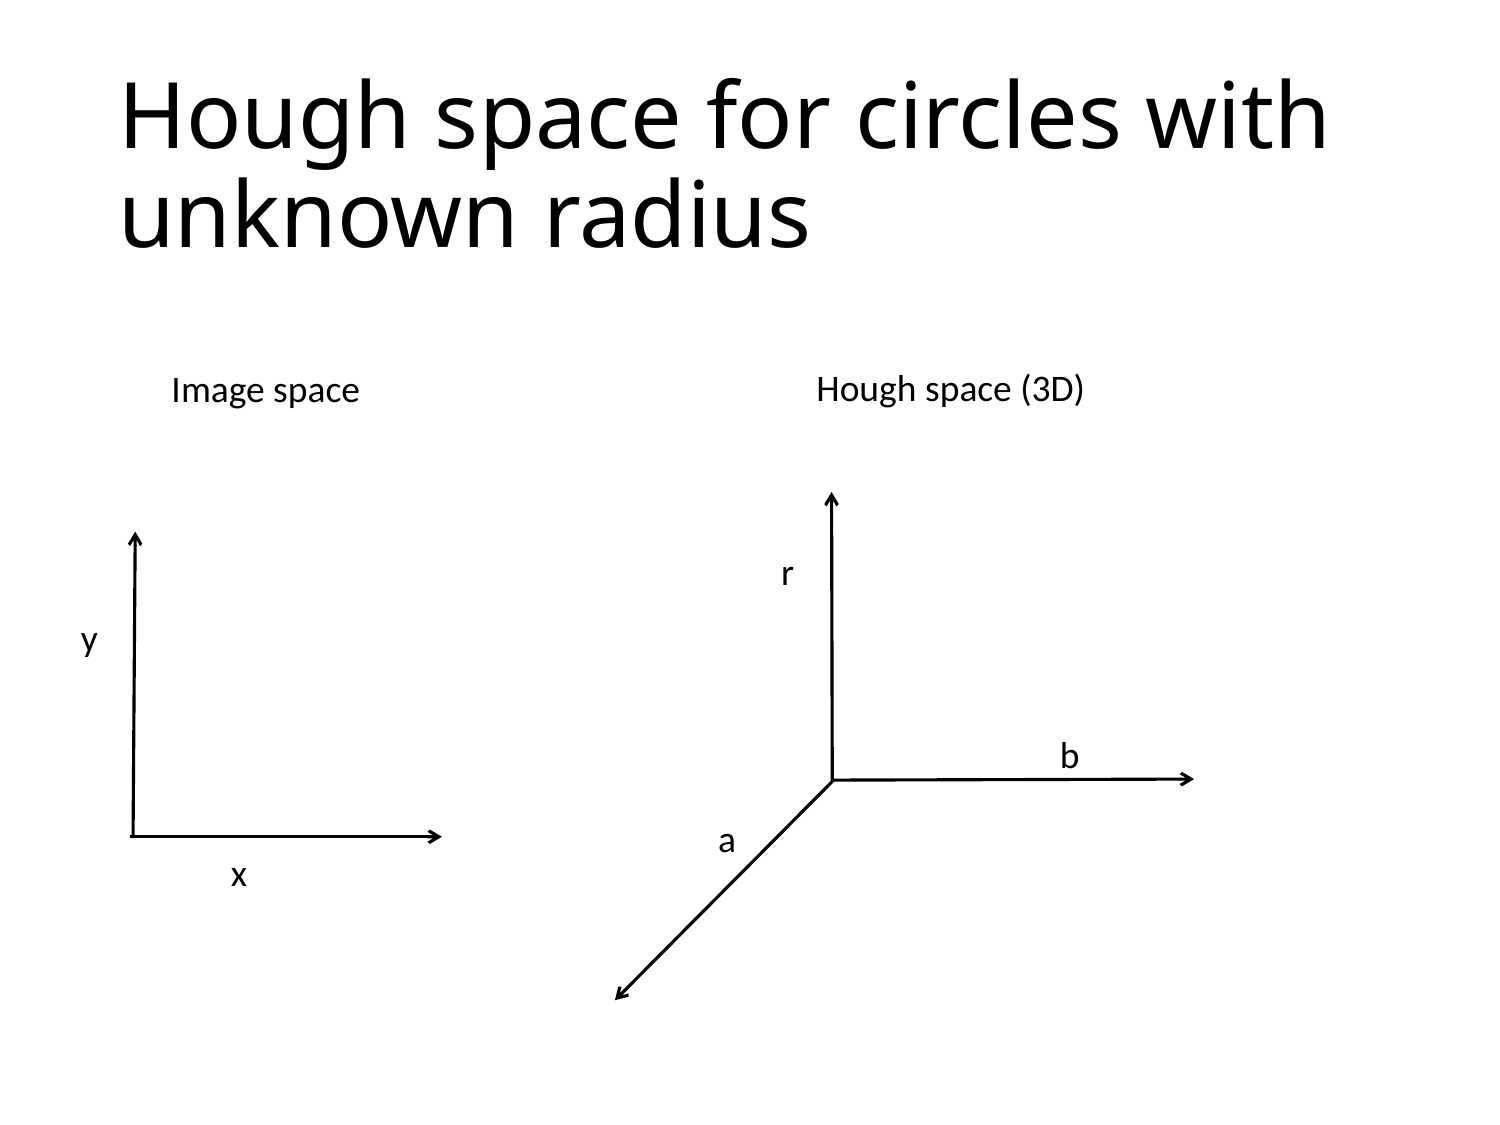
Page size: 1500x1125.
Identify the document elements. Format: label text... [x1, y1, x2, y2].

text_box Hough space (3D) [801, 356, 1101, 417]
title Hough space for circles with unknown radius [103, 59, 1397, 278]
text_box r [766, 540, 817, 601]
text_box x [216, 841, 263, 901]
text_box Image space [156, 357, 376, 417]
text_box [130, 531, 442, 839]
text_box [625, 717, 1152, 1085]
text_box y [66, 606, 113, 666]
